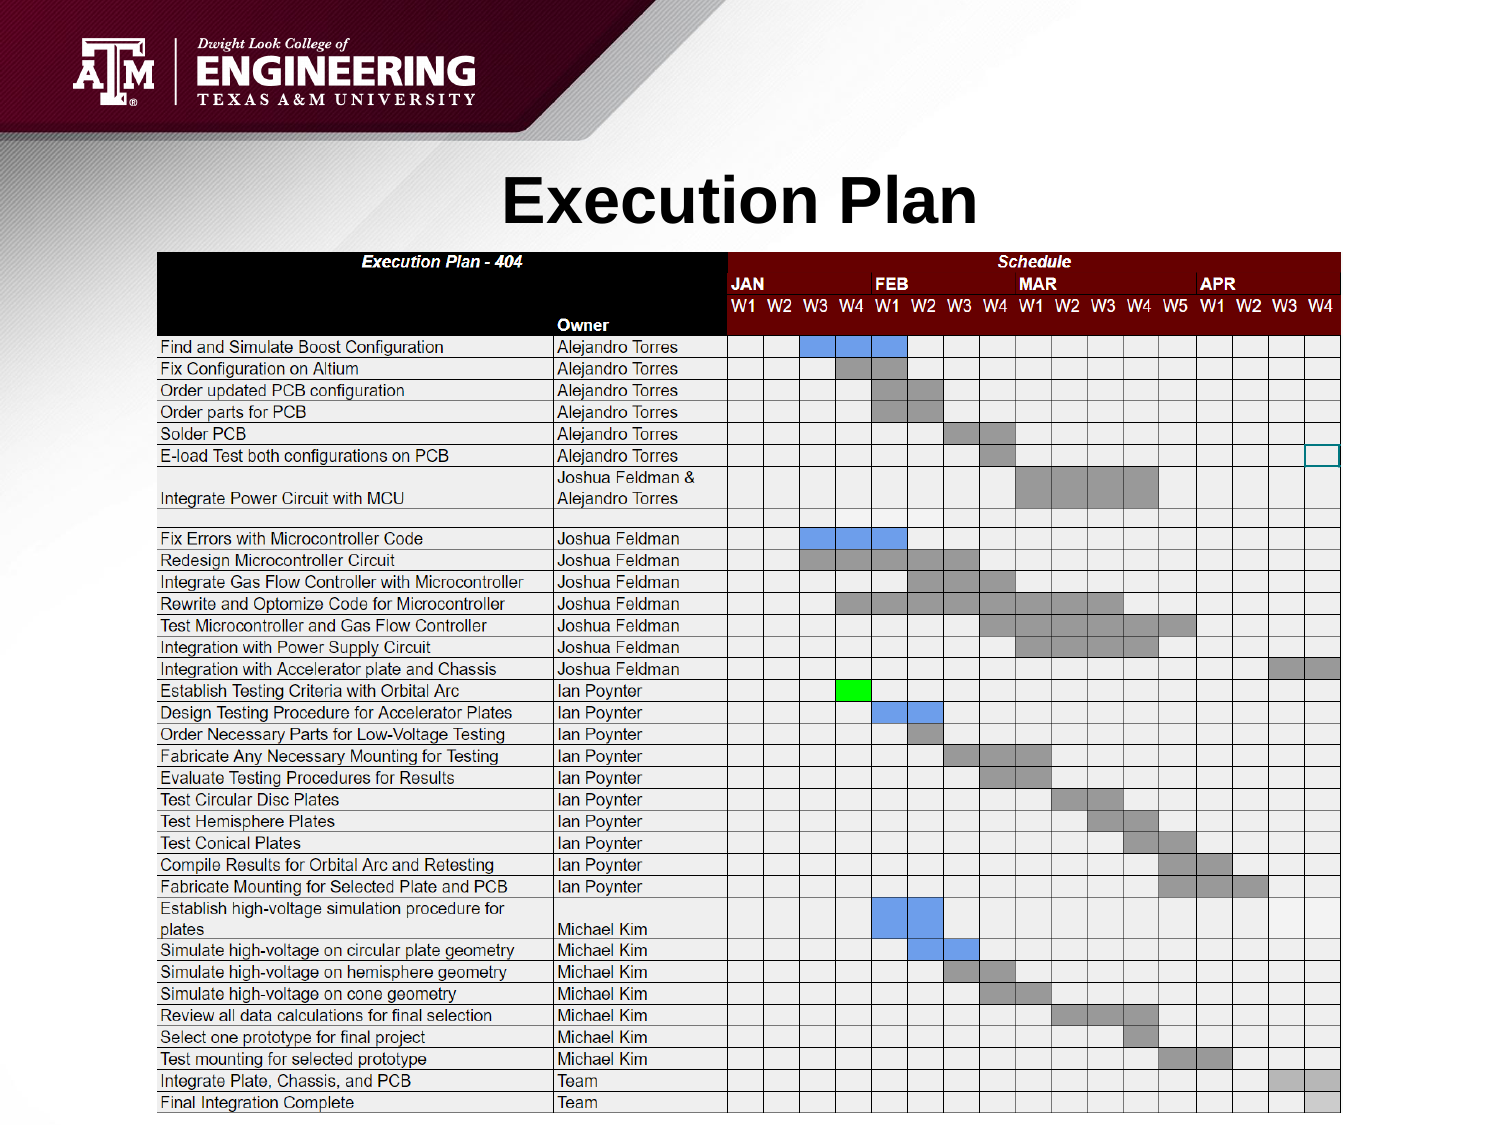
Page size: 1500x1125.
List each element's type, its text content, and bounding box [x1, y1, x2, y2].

title Execution Plan [75, 131, 1425, 264]
picture [0, 0, 1500, 1125]
